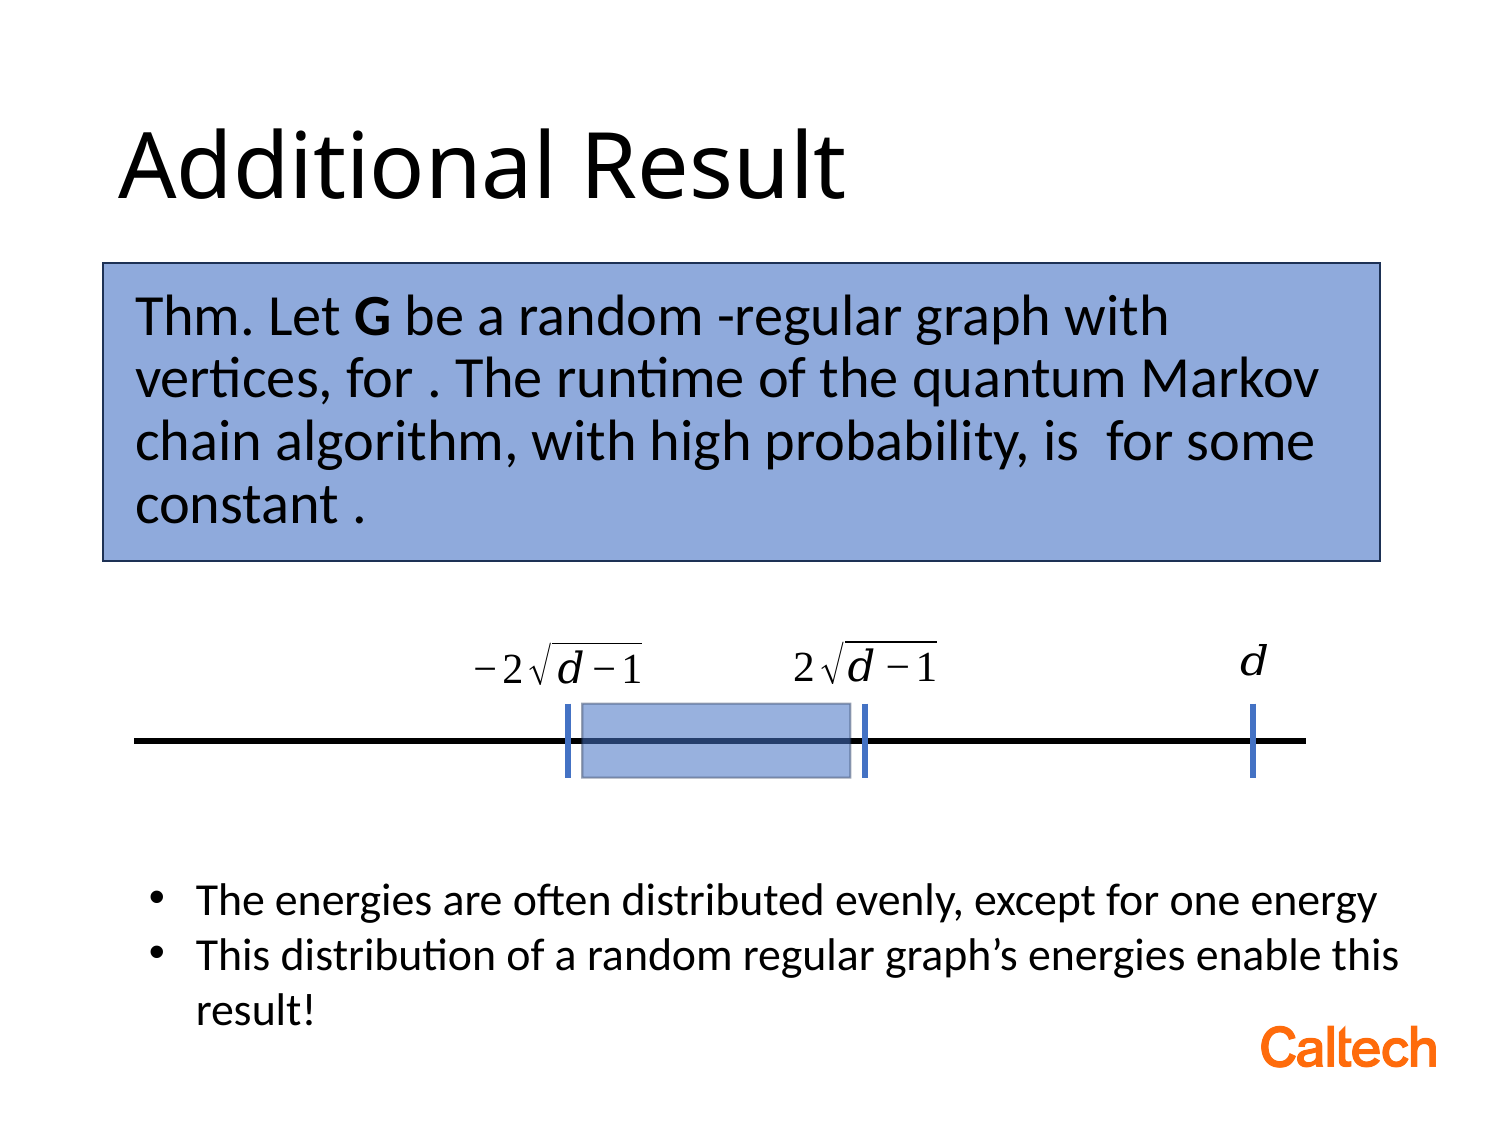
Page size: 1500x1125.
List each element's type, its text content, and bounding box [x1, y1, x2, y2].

title Additional Result [103, 59, 1397, 278]
text_box [581, 703, 851, 740]
text_box [102, 262, 1381, 562]
picture [1261, 1025, 1436, 1068]
text_box [581, 741, 851, 779]
